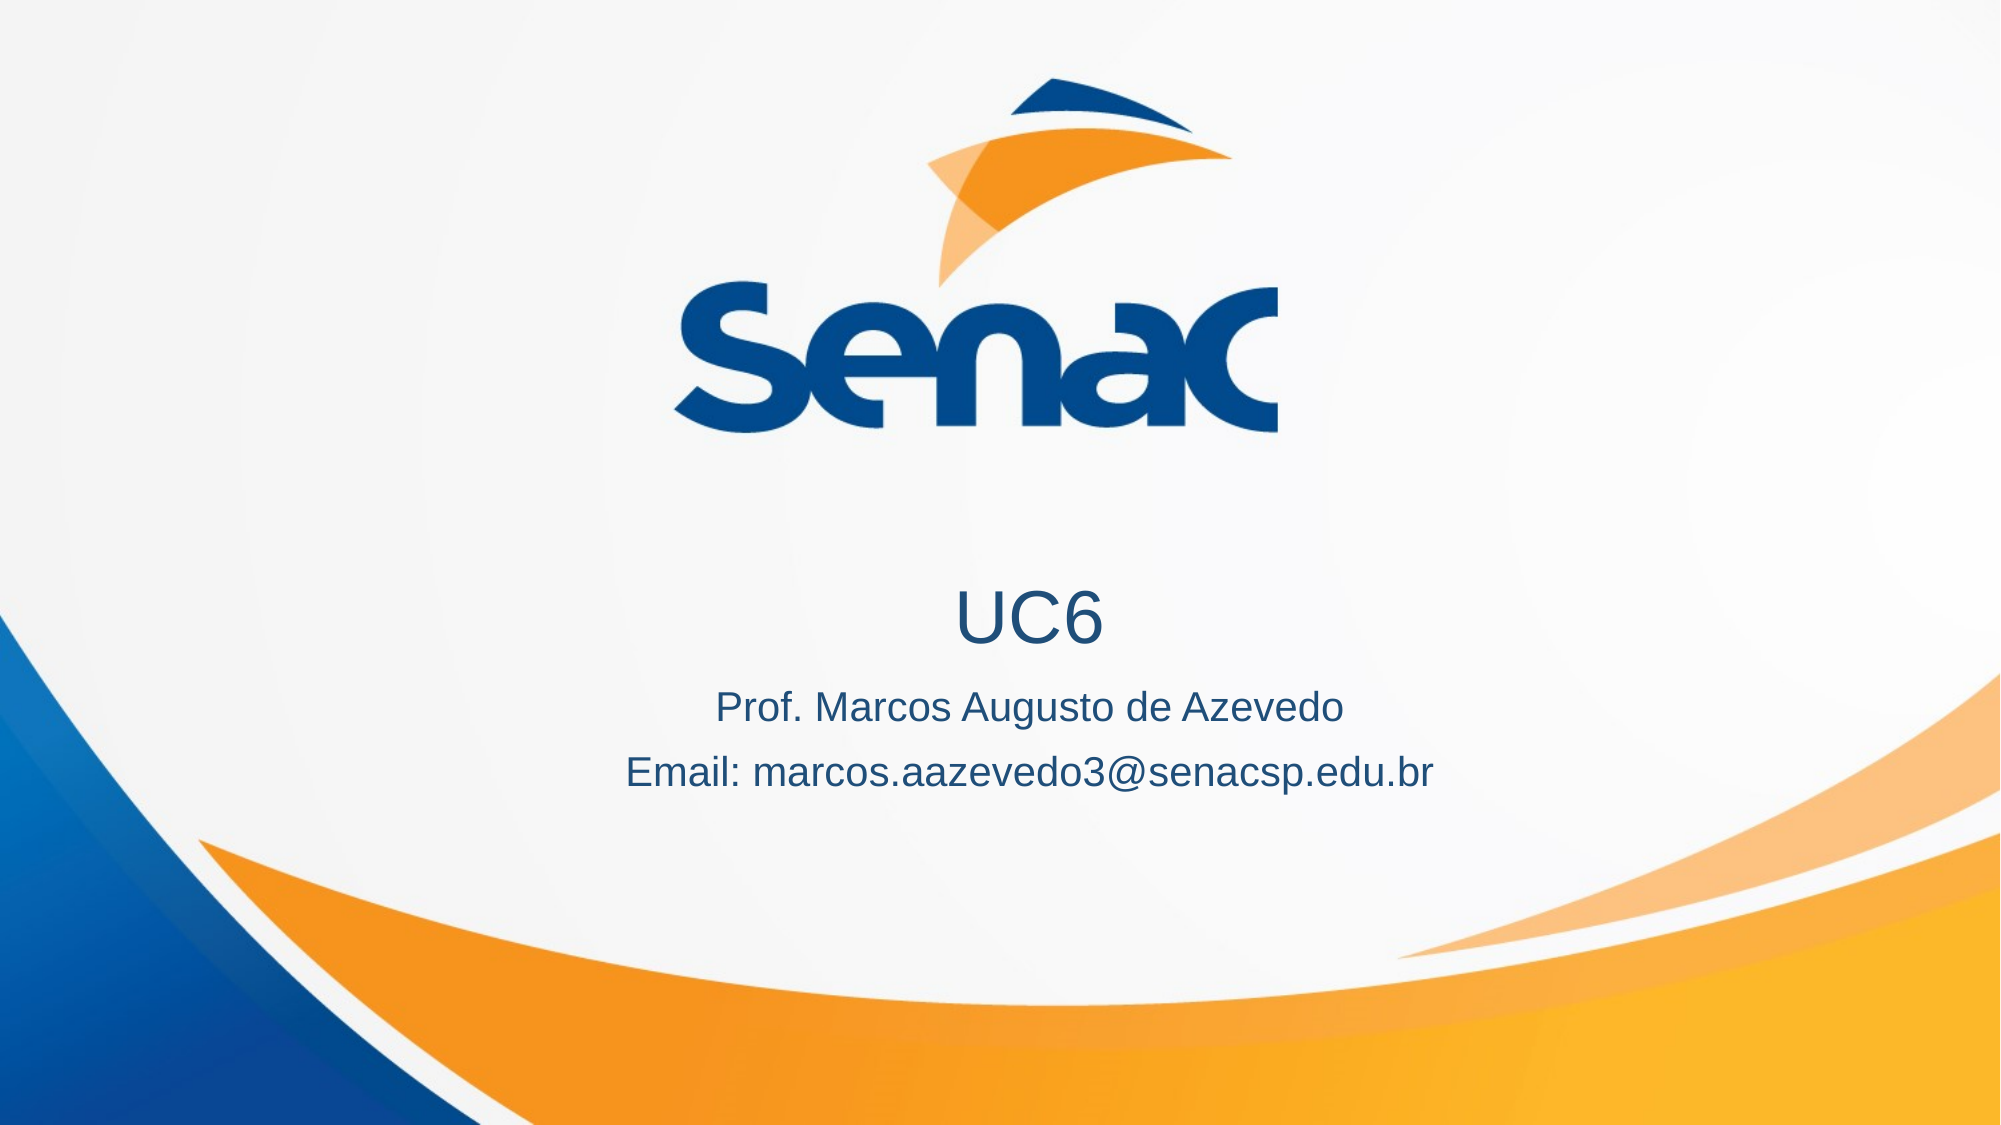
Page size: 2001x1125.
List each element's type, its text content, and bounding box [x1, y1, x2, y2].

title UC6 [96, 475, 1964, 668]
picture [0, 0, 2001, 1125]
subtitle Prof. Marcos Augusto de Azevedo Email: marcos.aazevedo3@senacsp.edu.br [279, 677, 1780, 798]
